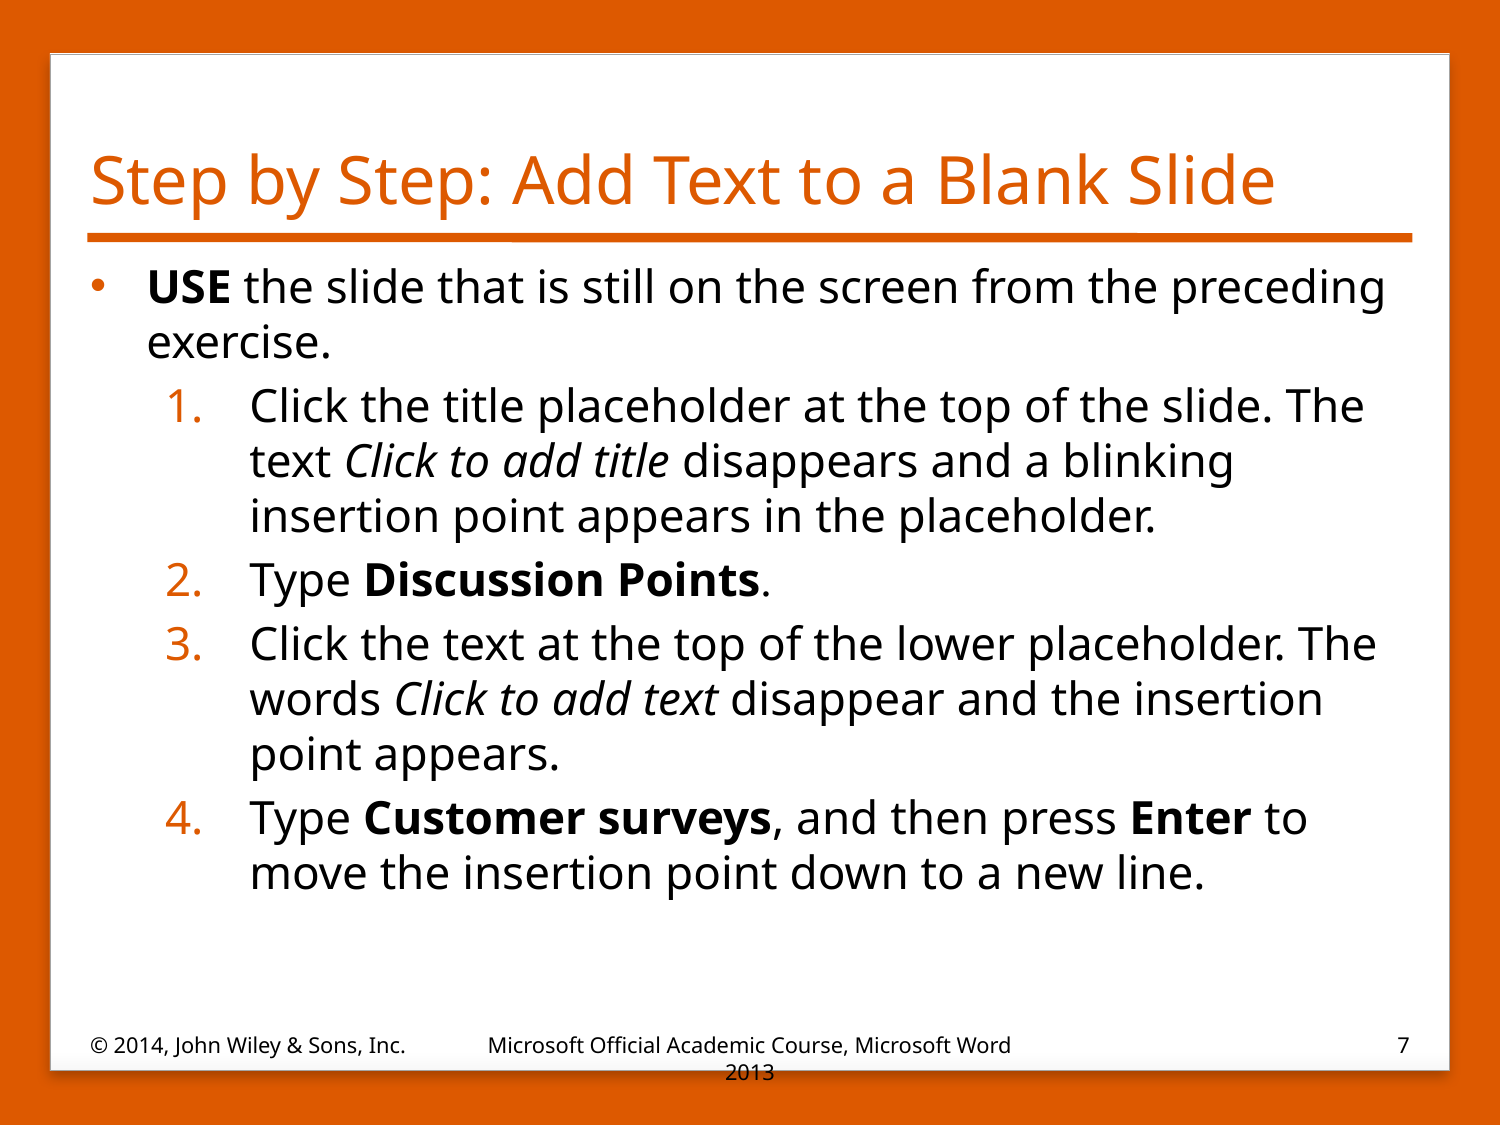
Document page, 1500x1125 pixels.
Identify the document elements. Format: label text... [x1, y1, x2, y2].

list USE the slide that is still on the screen from the preceding exercise. Click the title placeholder at the top of the slide. The text Click to add title disappears and a blinking insertion point appears in the placeholder. Type Discussion Points. Click the text at the top of the lower placeholder. The words Click to add text disappear and the insertion point appears. Type Customer surveys, and then press Enter to move the insertion point down to a new line. [75, 249, 1425, 1063]
title Step by Step: Add Text to a Blank Slide [74, 74, 1426, 226]
slide_number © 2014, John Wiley & Sons, Inc. [74, 1024, 426, 1103]
footer Microsoft Official Academic Course, Microsoft Word 2013 [449, 1024, 1051, 1103]
slide_number 7 [1074, 1024, 1426, 1103]
